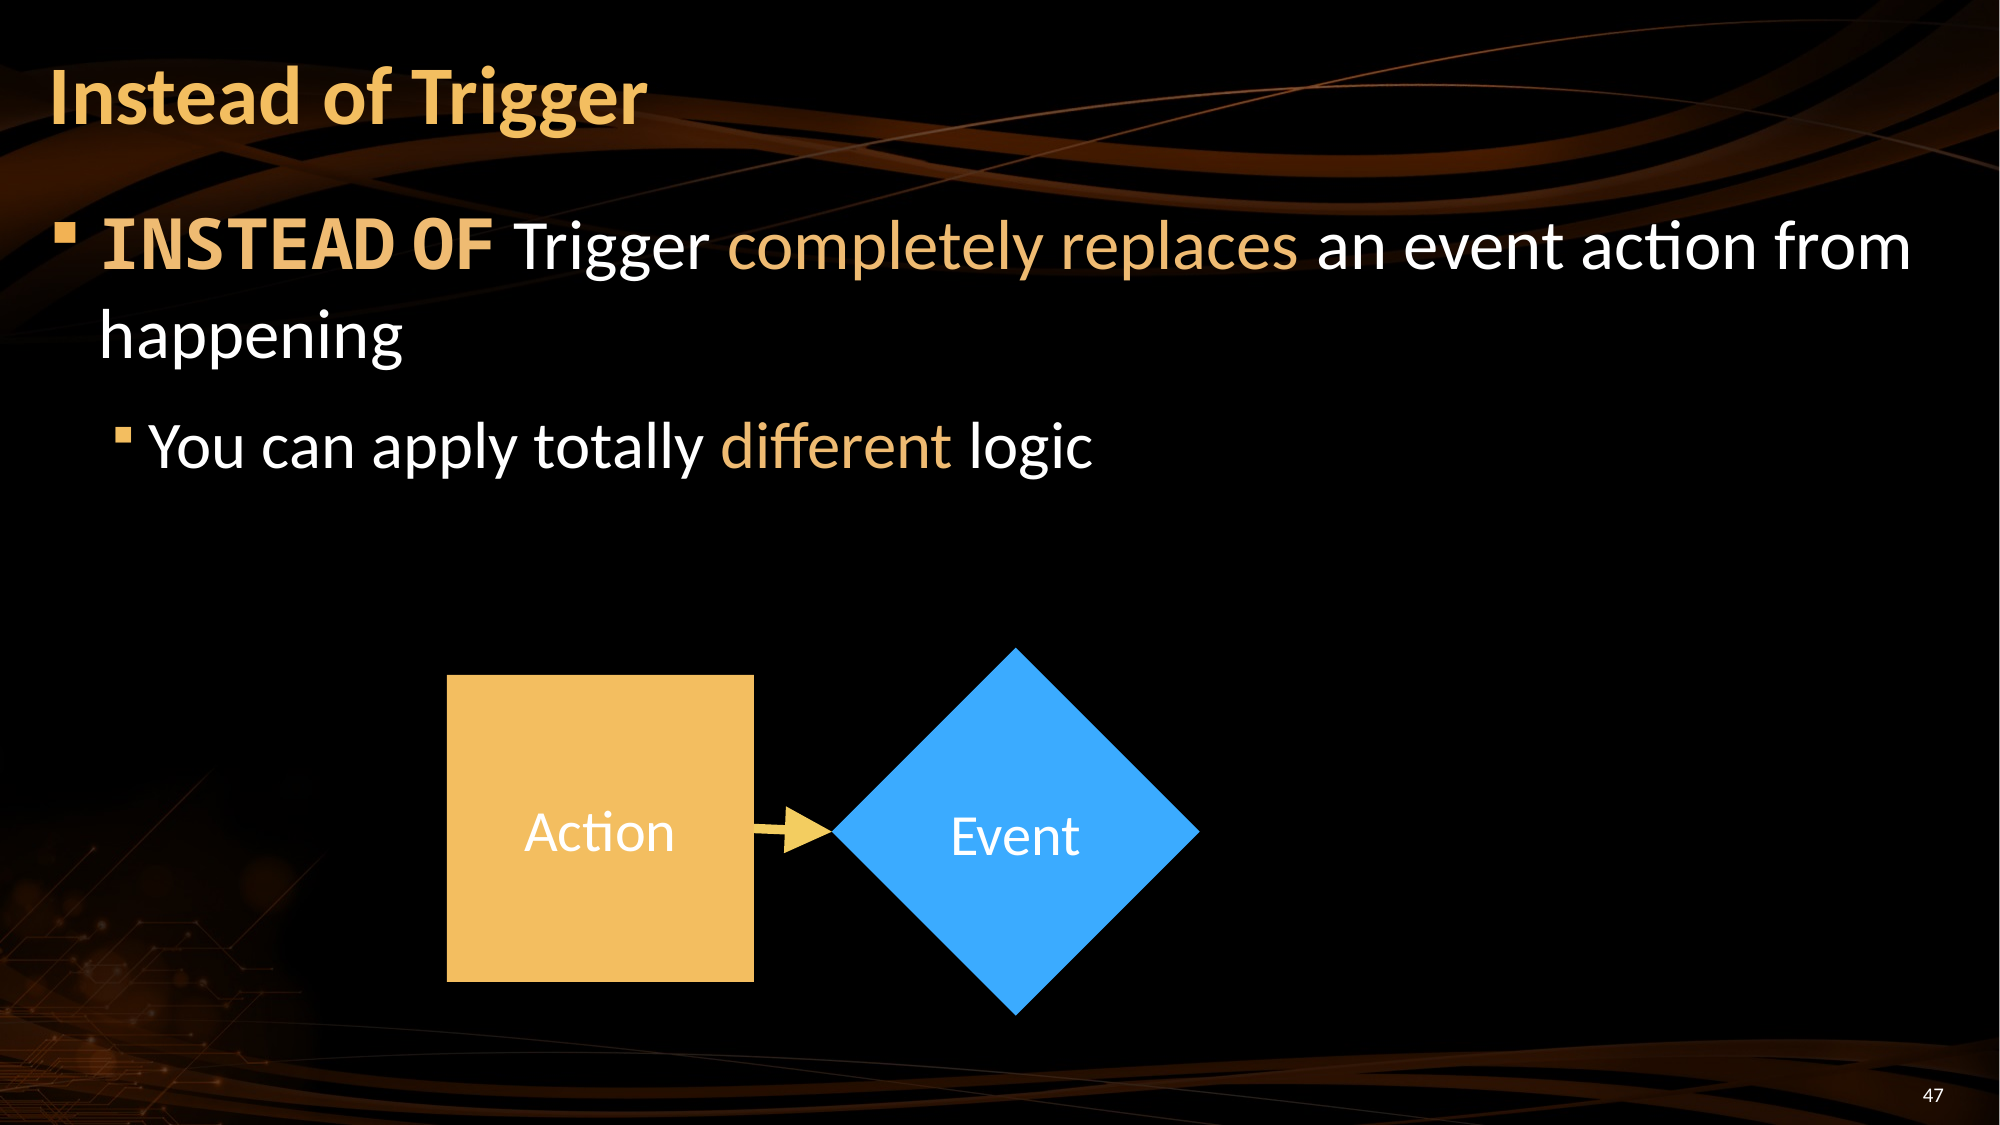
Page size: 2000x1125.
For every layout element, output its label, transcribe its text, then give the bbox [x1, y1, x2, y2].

title Instead of Trigger [30, 6, 1602, 189]
list INSTEAD OF Trigger completely replaces an event action from happening You can apply totally different logic [31, 188, 1968, 1103]
slide_number 47 [1874, 1074, 1950, 1113]
text_box Action [446, 674, 755, 983]
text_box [753, 828, 832, 832]
picture [0, 0, 2000, 1125]
